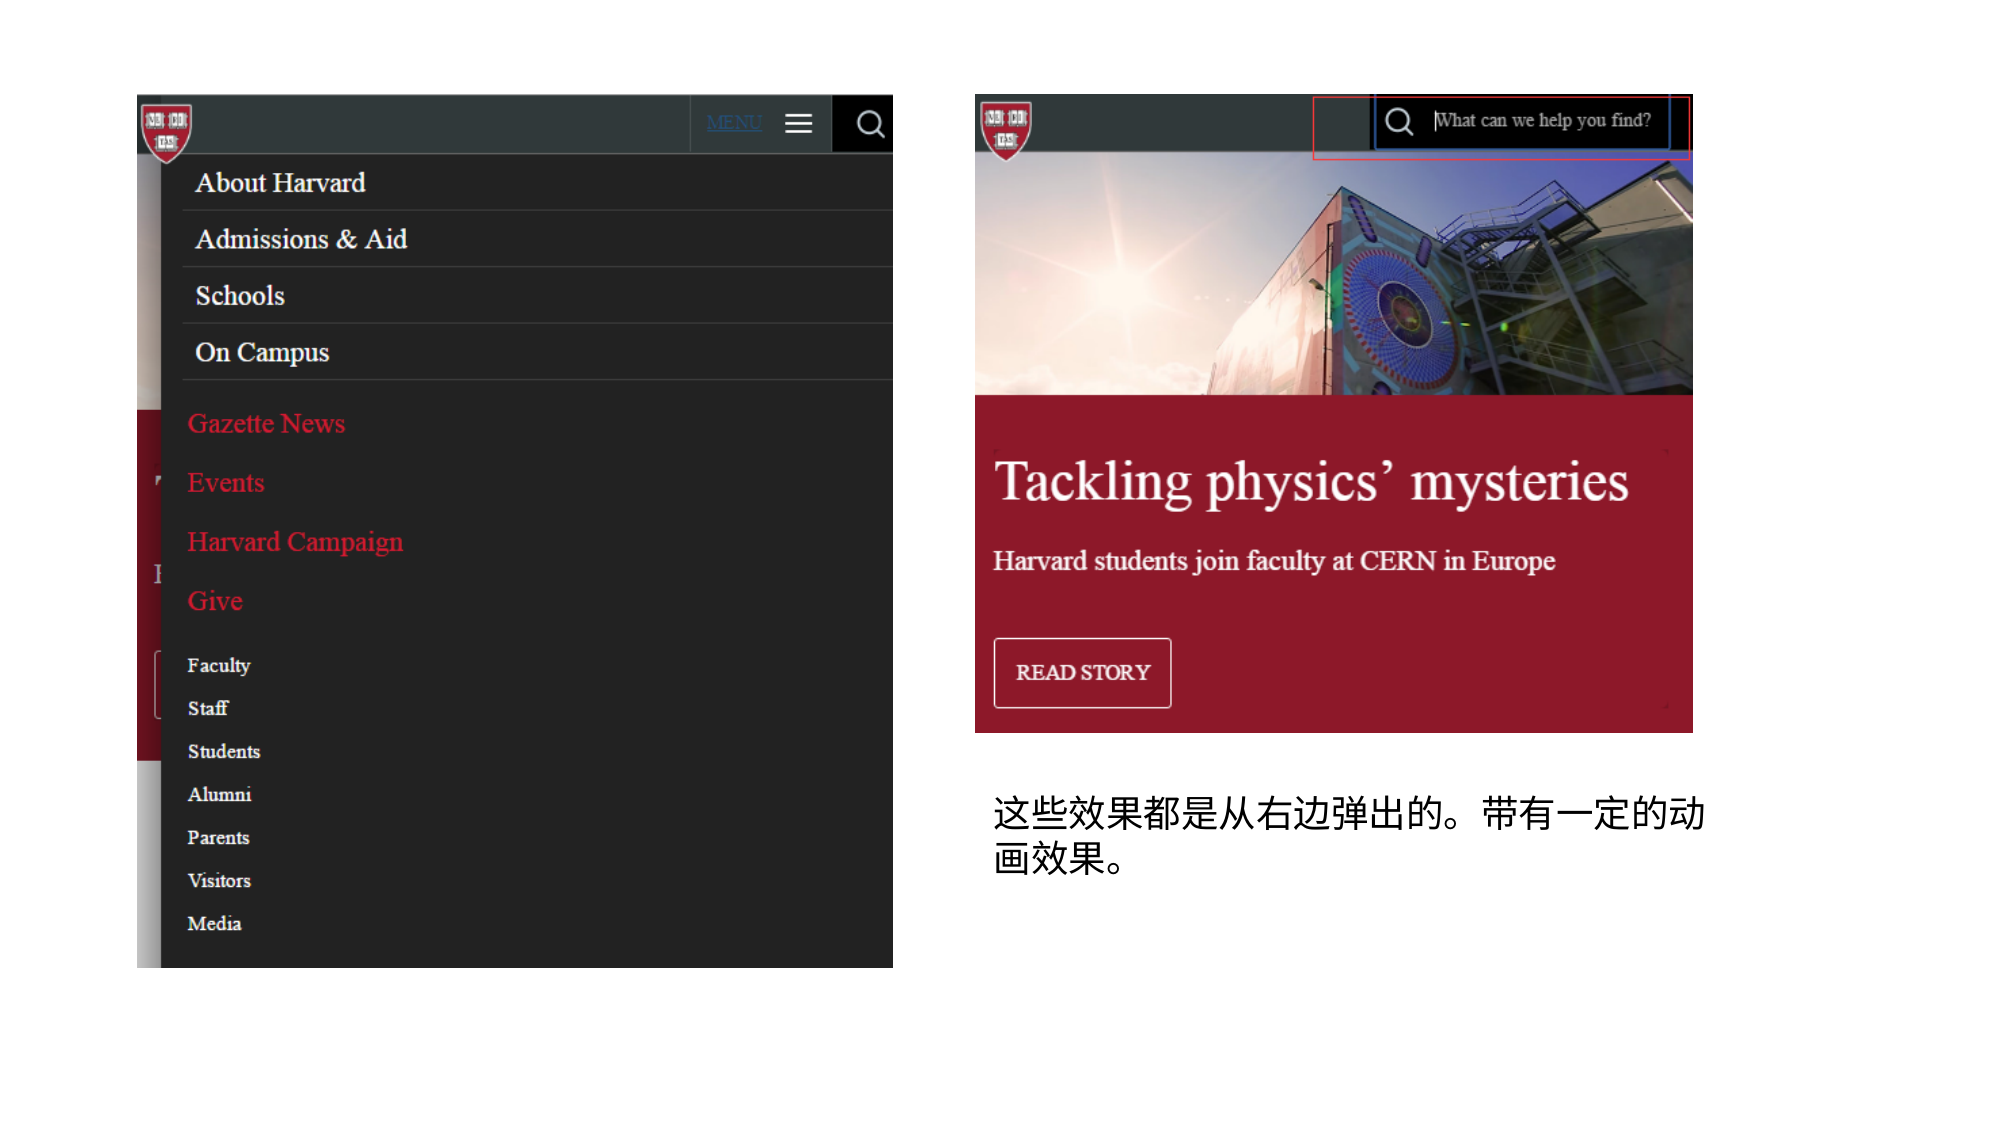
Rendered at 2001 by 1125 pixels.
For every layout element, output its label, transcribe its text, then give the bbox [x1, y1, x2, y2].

text_box 这些效果都是从右边弹出的。带有一定的动 画效果。 [978, 782, 1721, 888]
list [137, 94, 893, 968]
picture [974, 94, 1693, 733]
